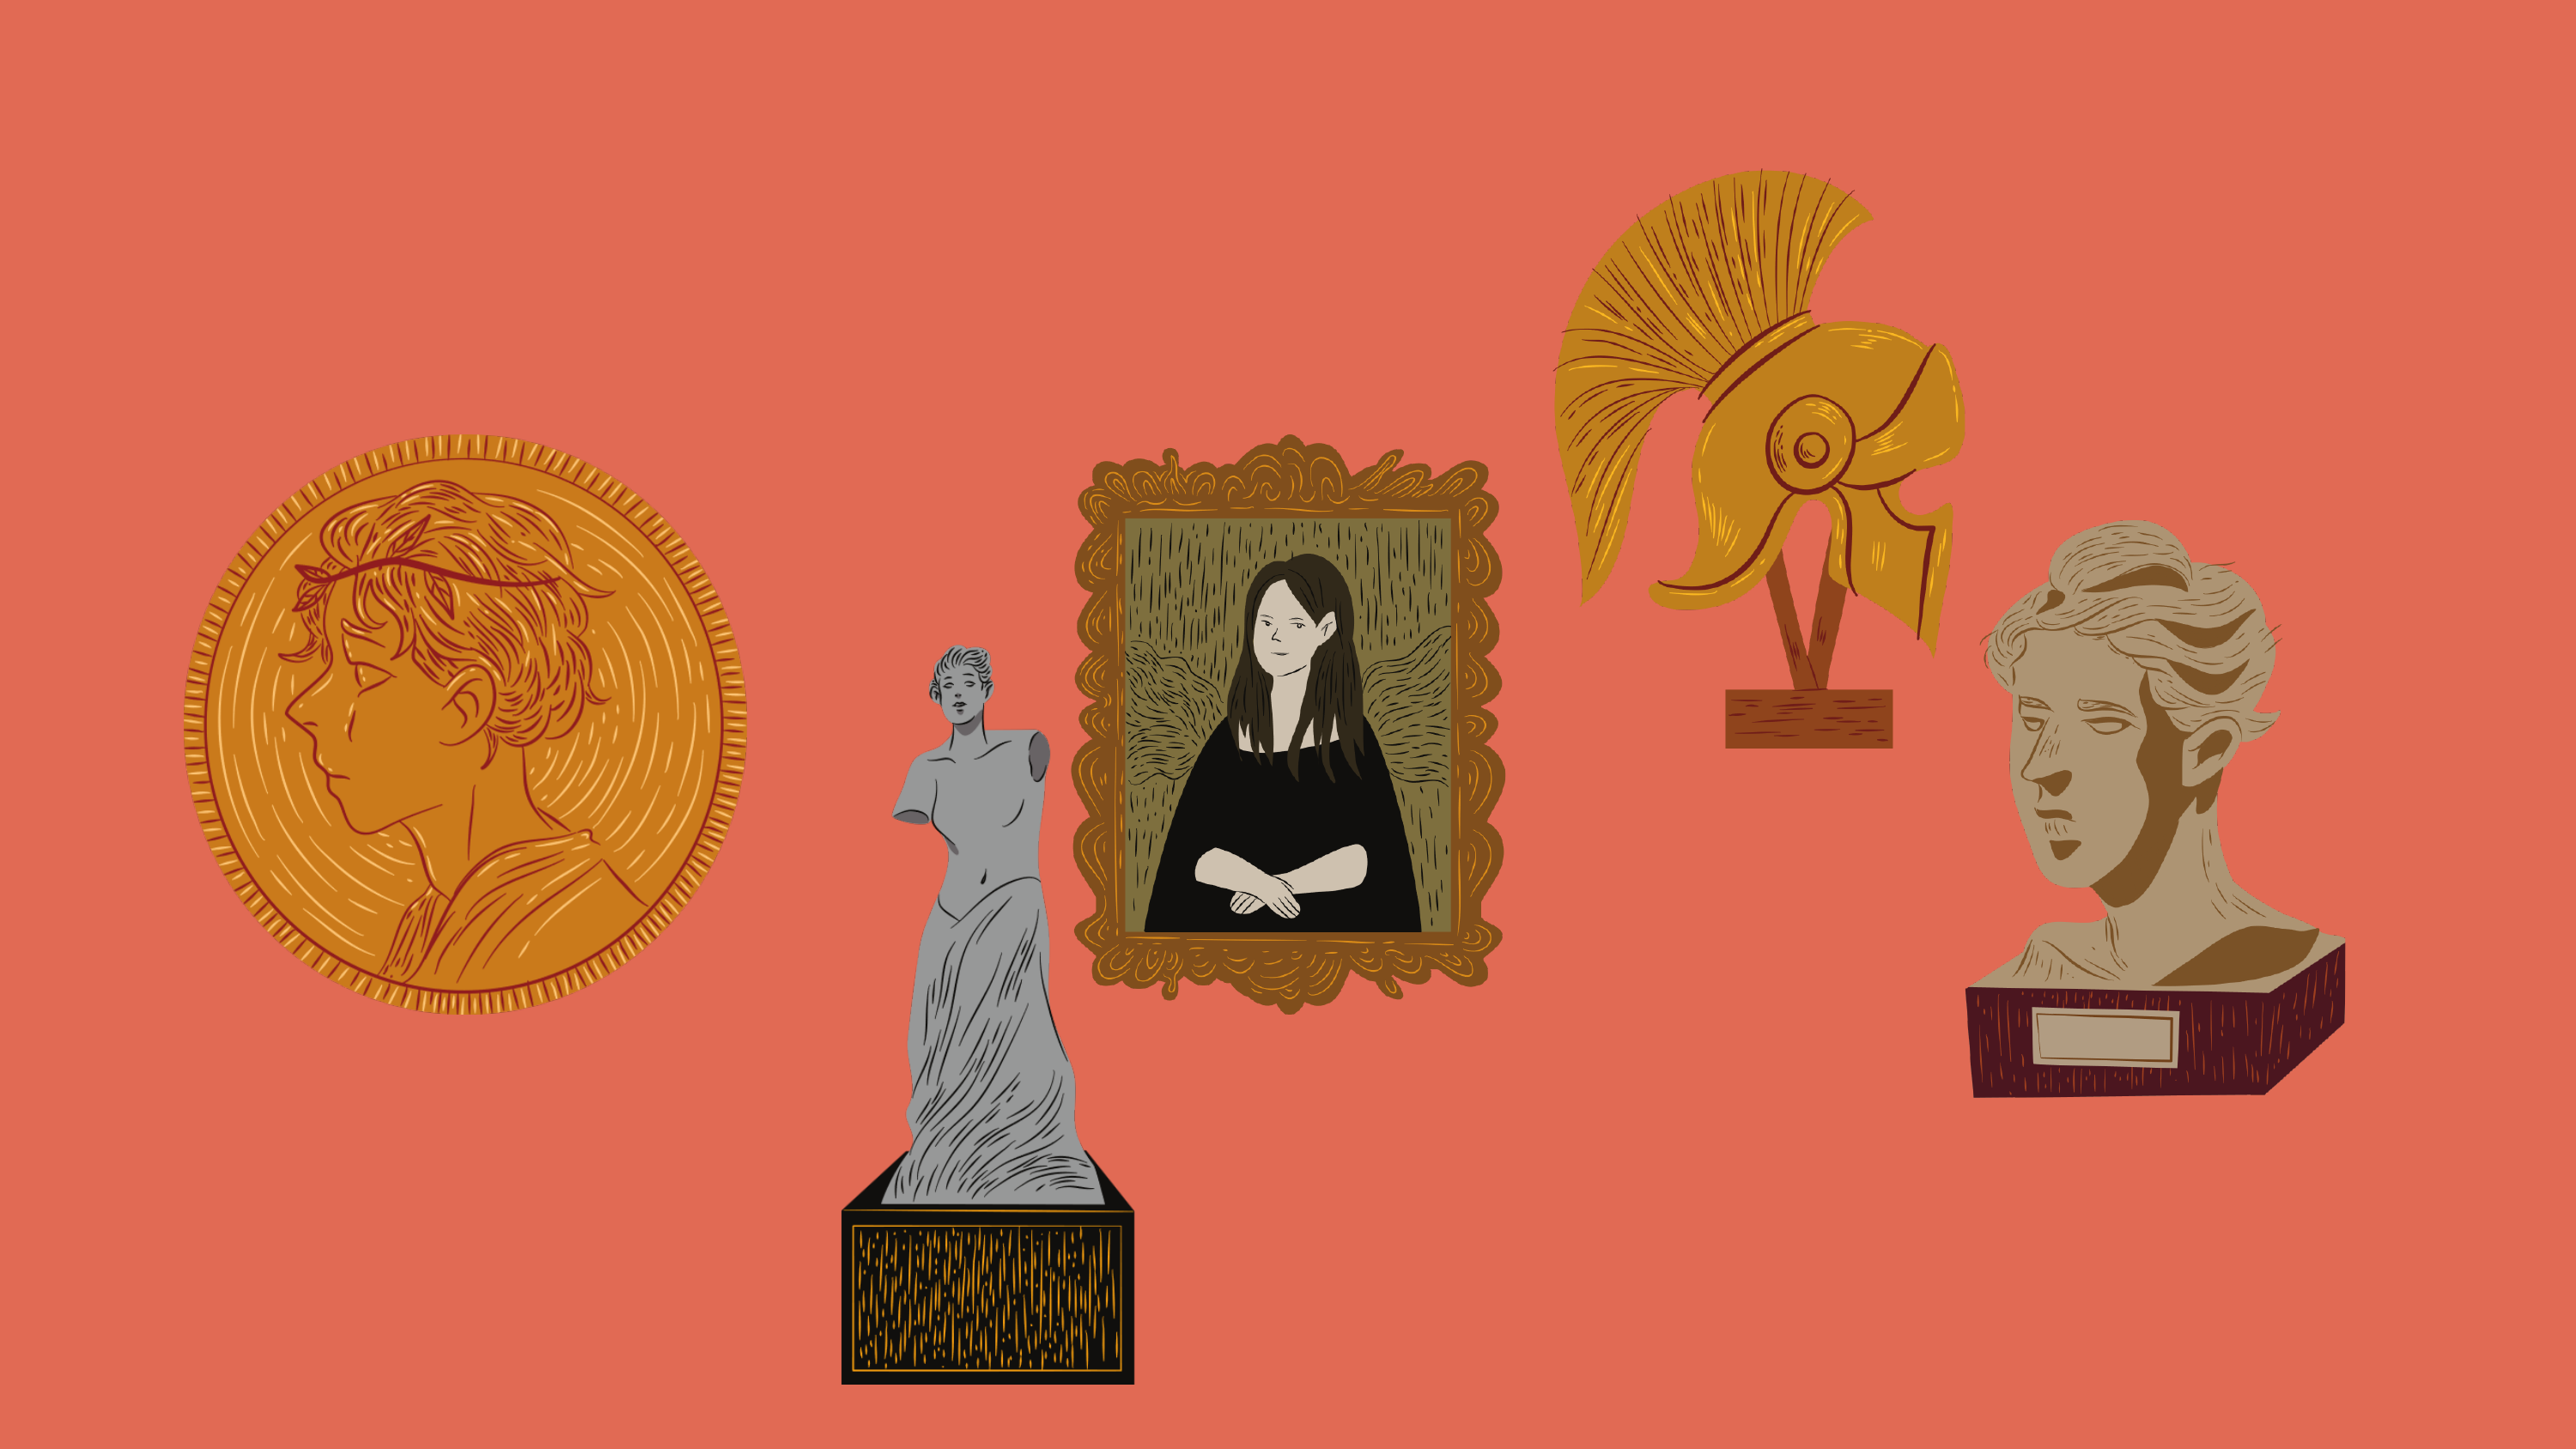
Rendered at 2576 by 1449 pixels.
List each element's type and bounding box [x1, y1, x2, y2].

text_box [841, 644, 1135, 1385]
text_box [1070, 434, 1506, 1015]
text_box [1965, 518, 2346, 1098]
text_box [1552, 168, 1965, 749]
text_box [183, 434, 748, 1015]
